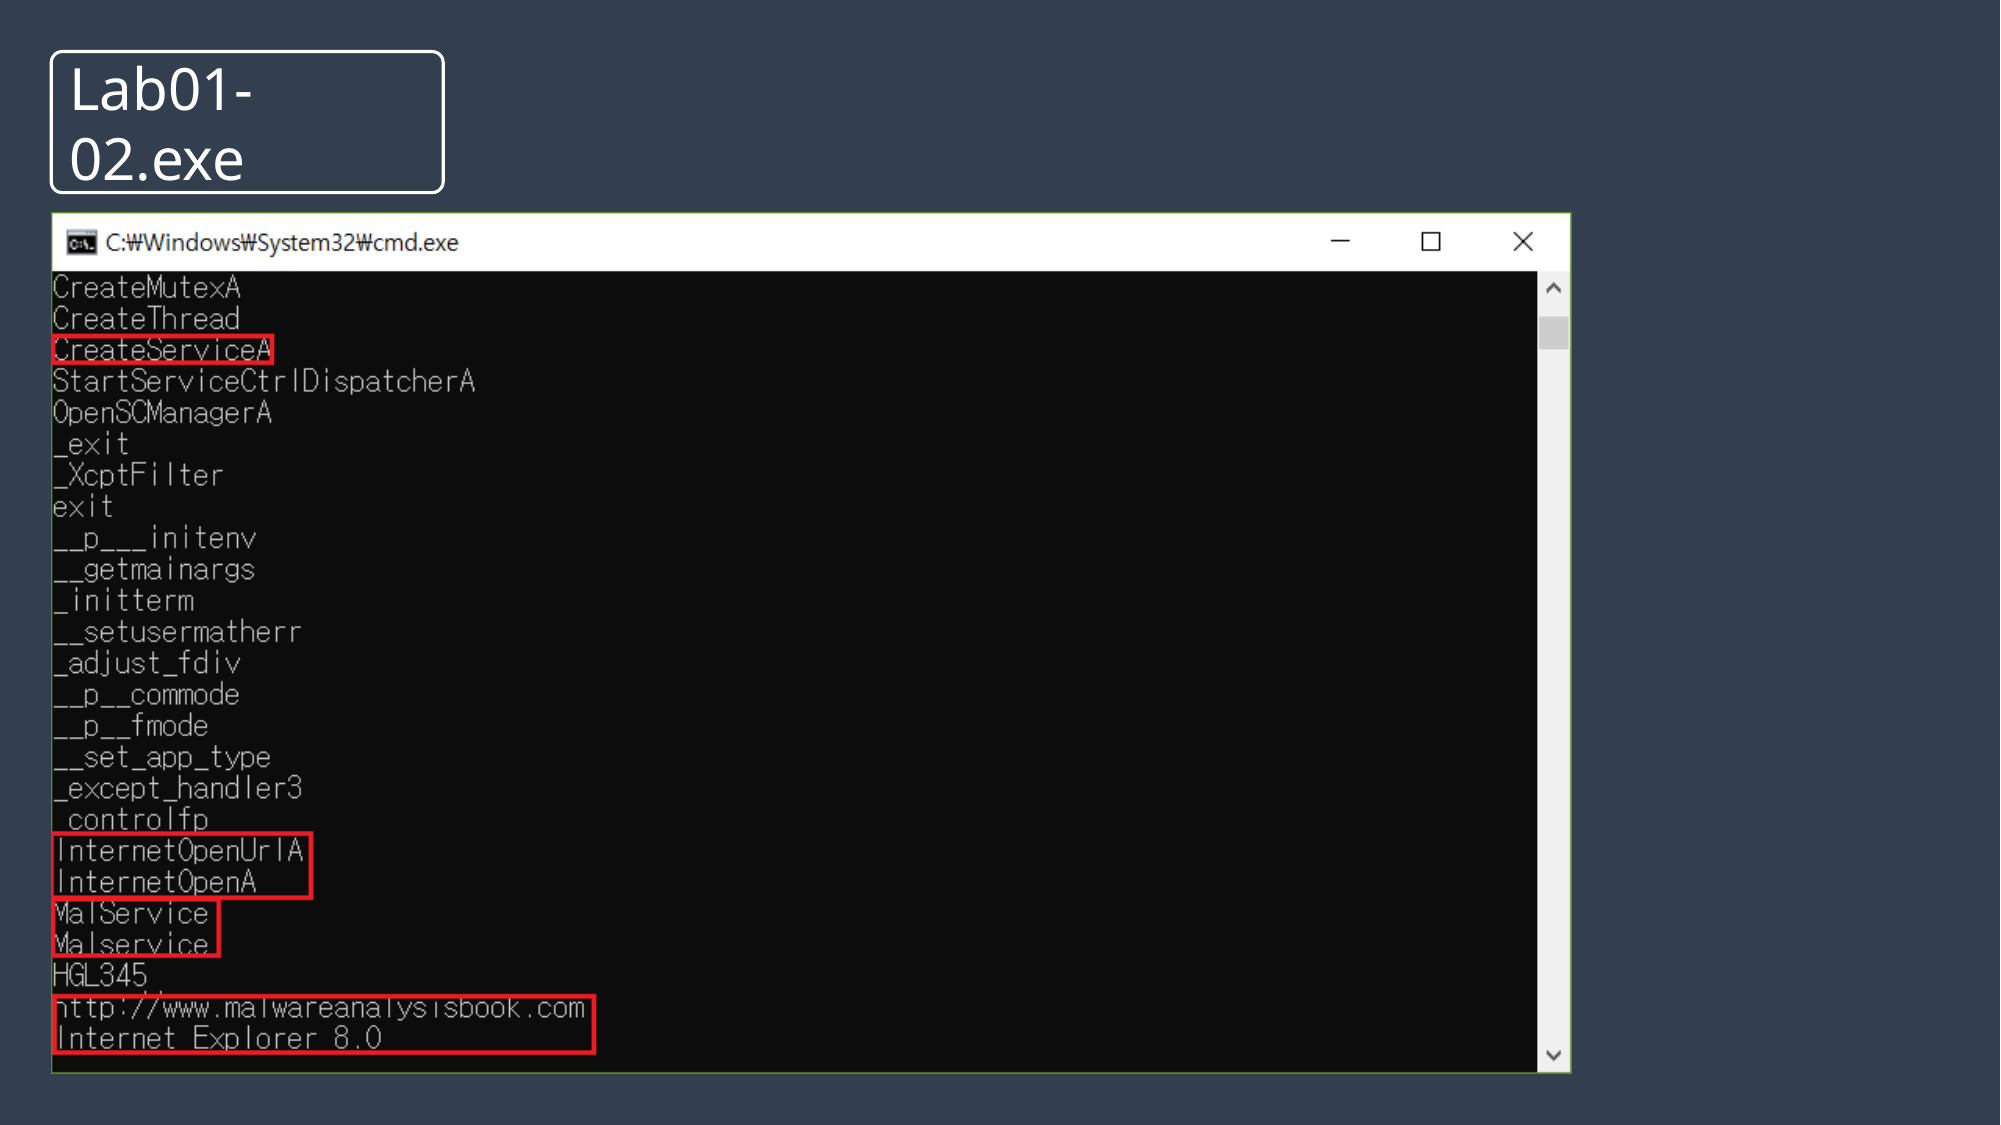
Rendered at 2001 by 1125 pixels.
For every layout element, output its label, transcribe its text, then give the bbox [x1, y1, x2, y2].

text_box Lab01-02.exe [50, 50, 445, 194]
picture [51, 212, 1572, 1074]
